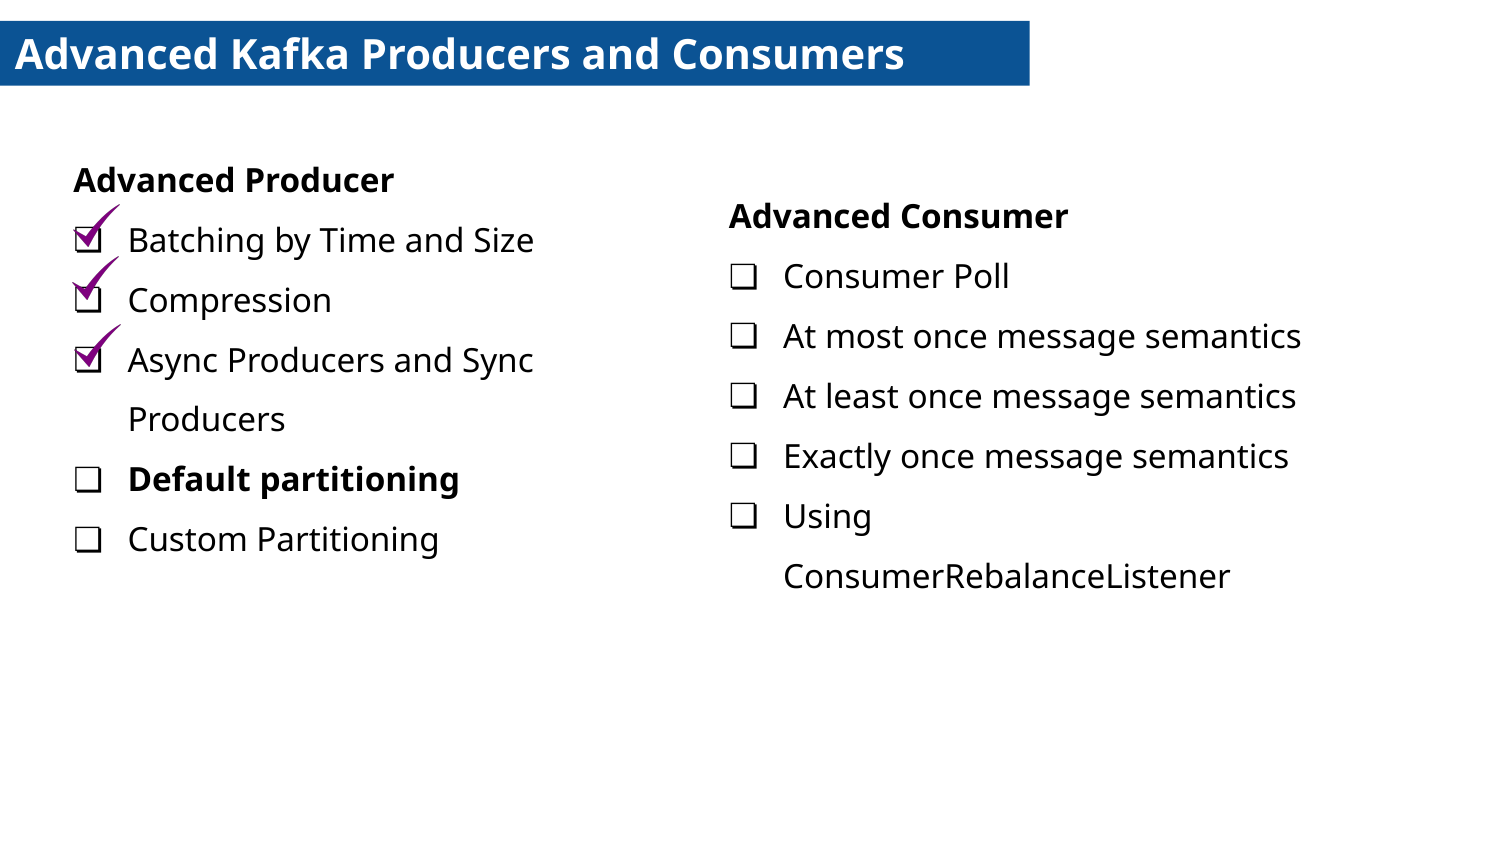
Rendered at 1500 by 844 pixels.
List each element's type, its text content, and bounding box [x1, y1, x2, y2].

picture [73, 204, 120, 248]
text_box Advanced Producer Batching by Time and Size Compression Async Producers and Sync Producers Default partitioning Custom Partitioning [37, 222, 690, 660]
text_box Advanced Consumer Consumer Poll At most once message semantics At least once message semantics Exactly once message semantics Using ConsumerRebalanceListener [693, 168, 1329, 603]
text_box Advanced Kafka Producers and Consumers [0, 20, 1030, 86]
picture [74, 324, 121, 368]
picture [72, 256, 119, 300]
